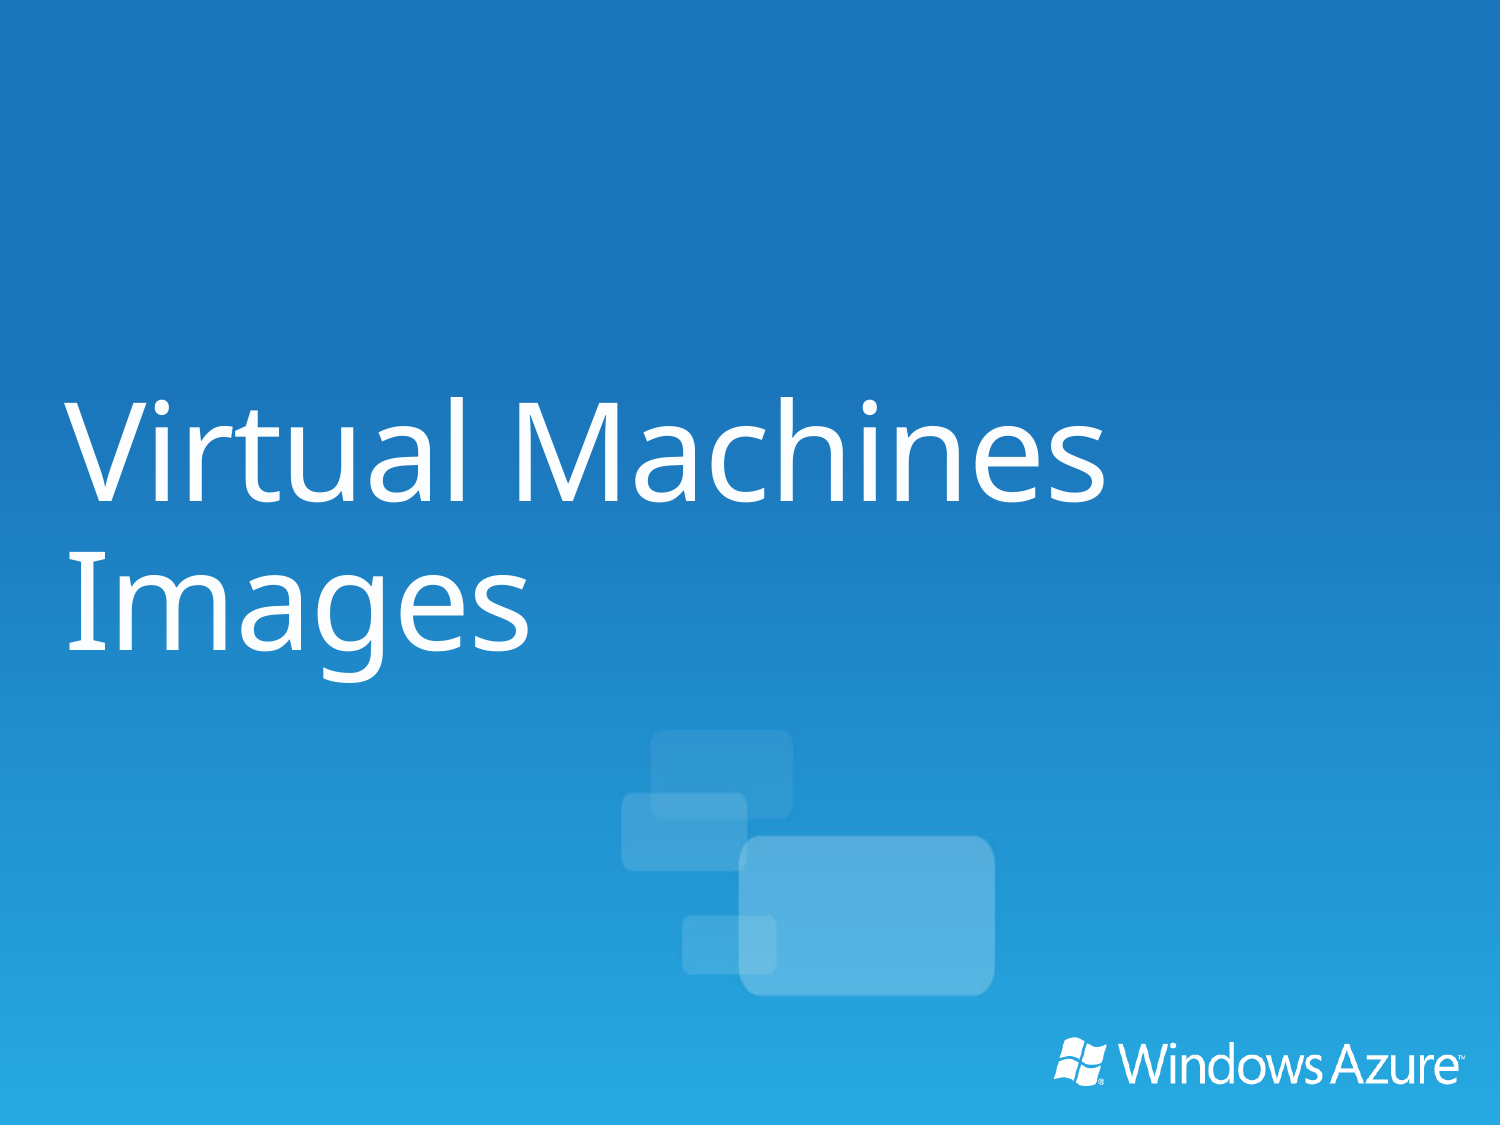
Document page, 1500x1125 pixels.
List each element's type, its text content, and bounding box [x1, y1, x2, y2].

picture [0, 0, 1500, 1125]
list Virtual Machines Images [64, 446, 1381, 617]
